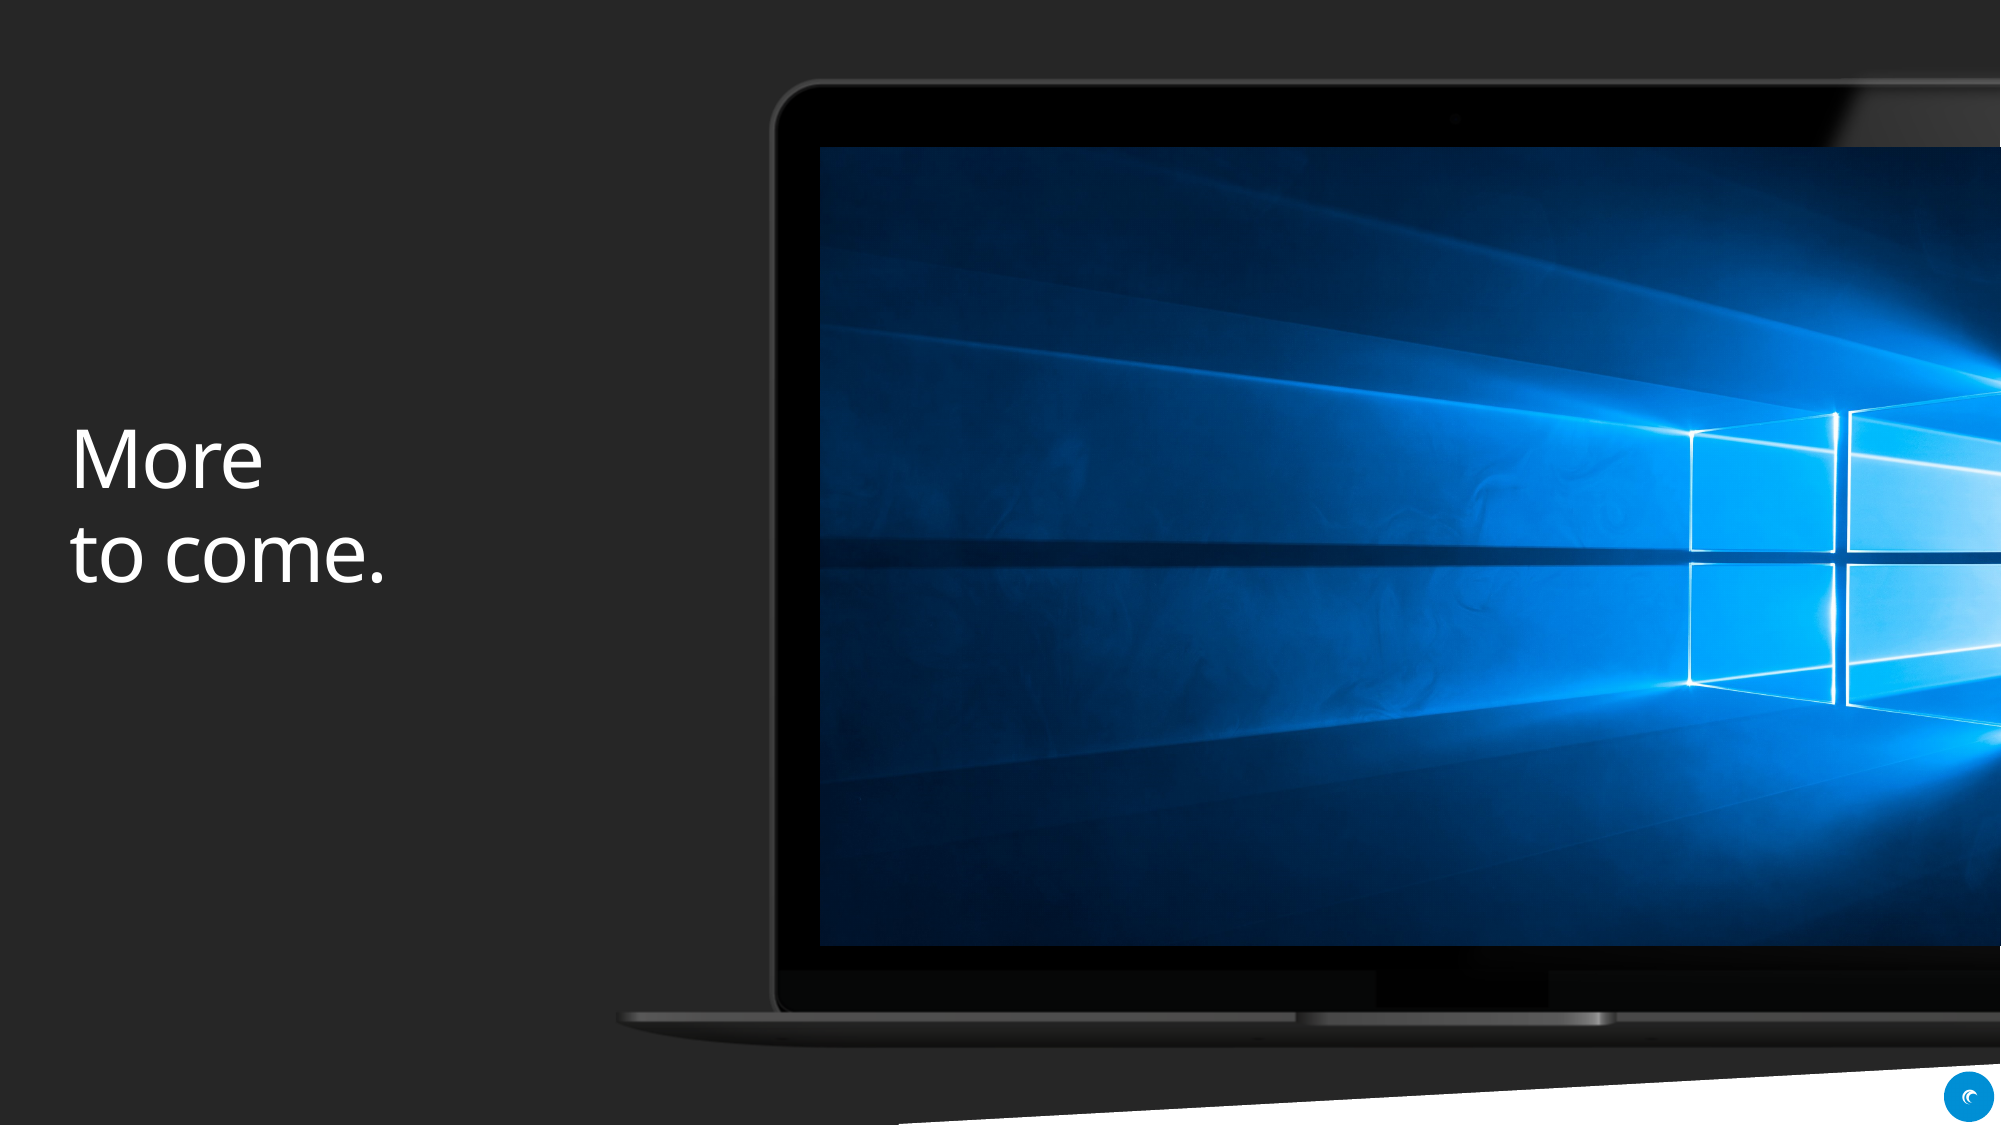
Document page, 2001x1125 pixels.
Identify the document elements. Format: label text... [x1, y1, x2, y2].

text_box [593, 0, 2000, 1125]
text_box More to come. [46, 399, 593, 616]
